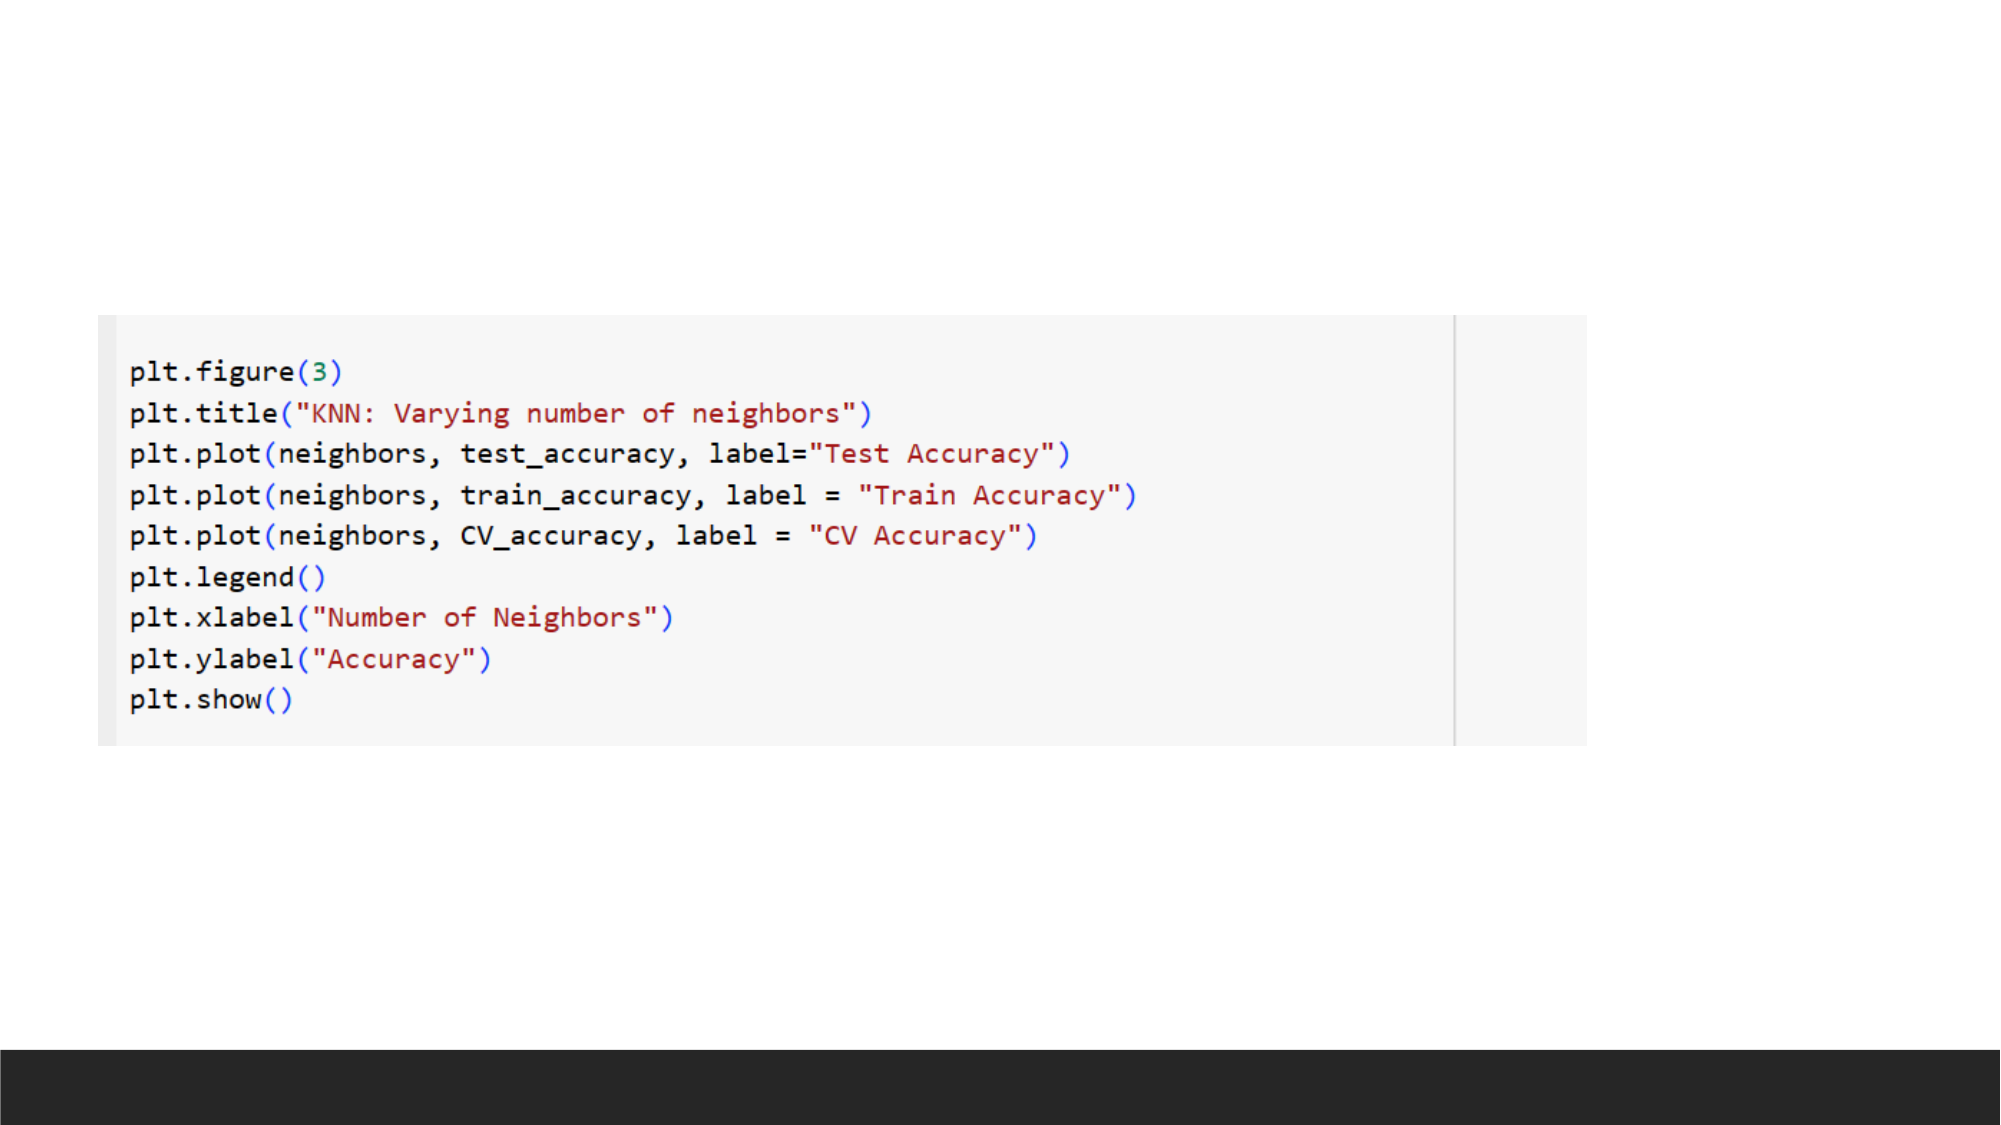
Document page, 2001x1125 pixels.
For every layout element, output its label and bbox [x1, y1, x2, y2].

picture [97, 315, 1587, 746]
